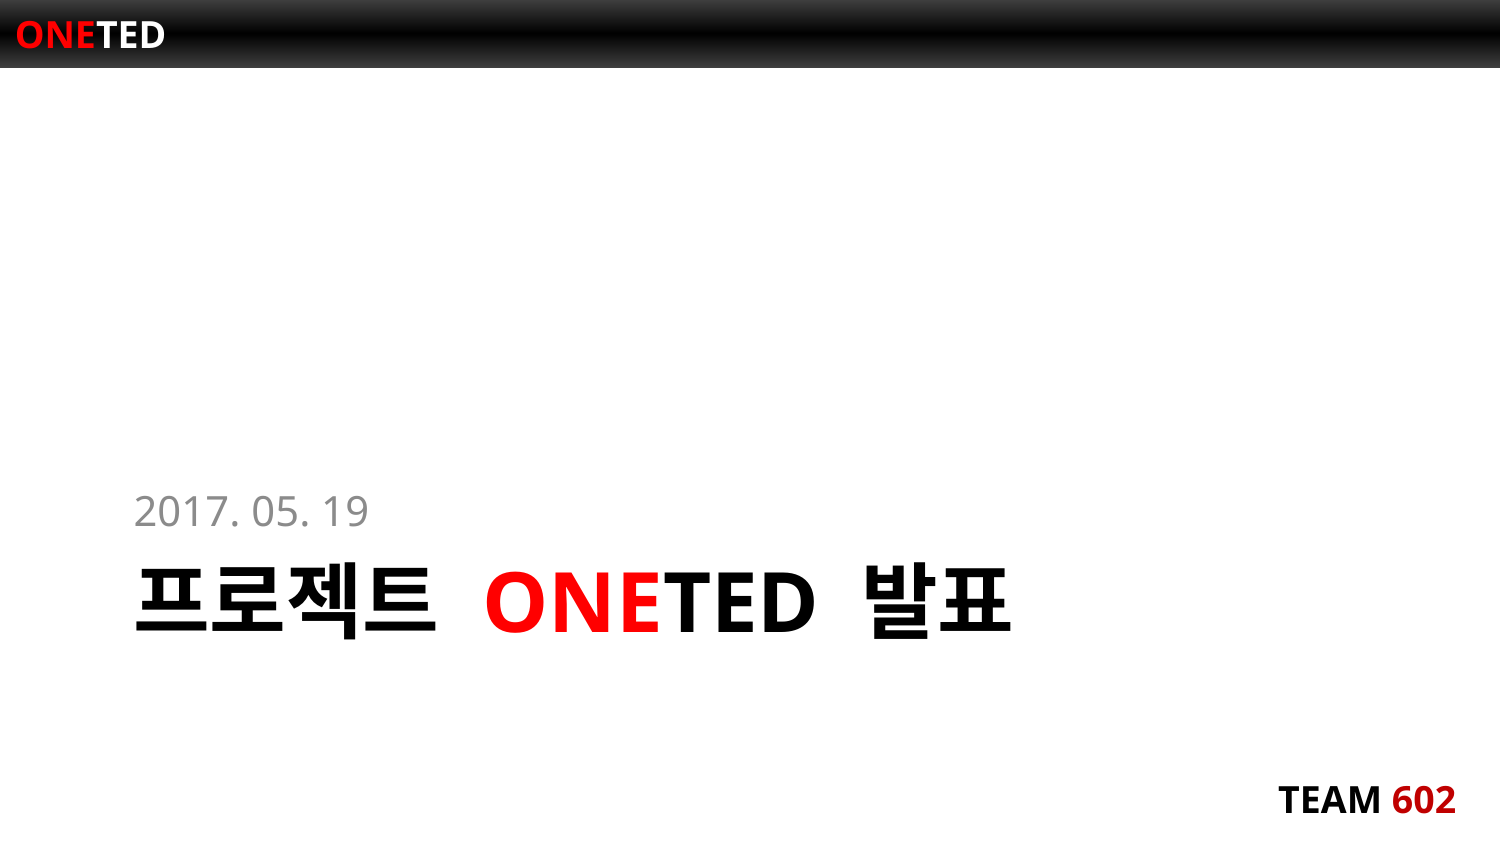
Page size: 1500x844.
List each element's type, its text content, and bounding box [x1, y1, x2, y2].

list 2017. 05. 19 [118, 357, 1394, 543]
title 프로젝트 ONETED 발표 [118, 543, 1394, 710]
